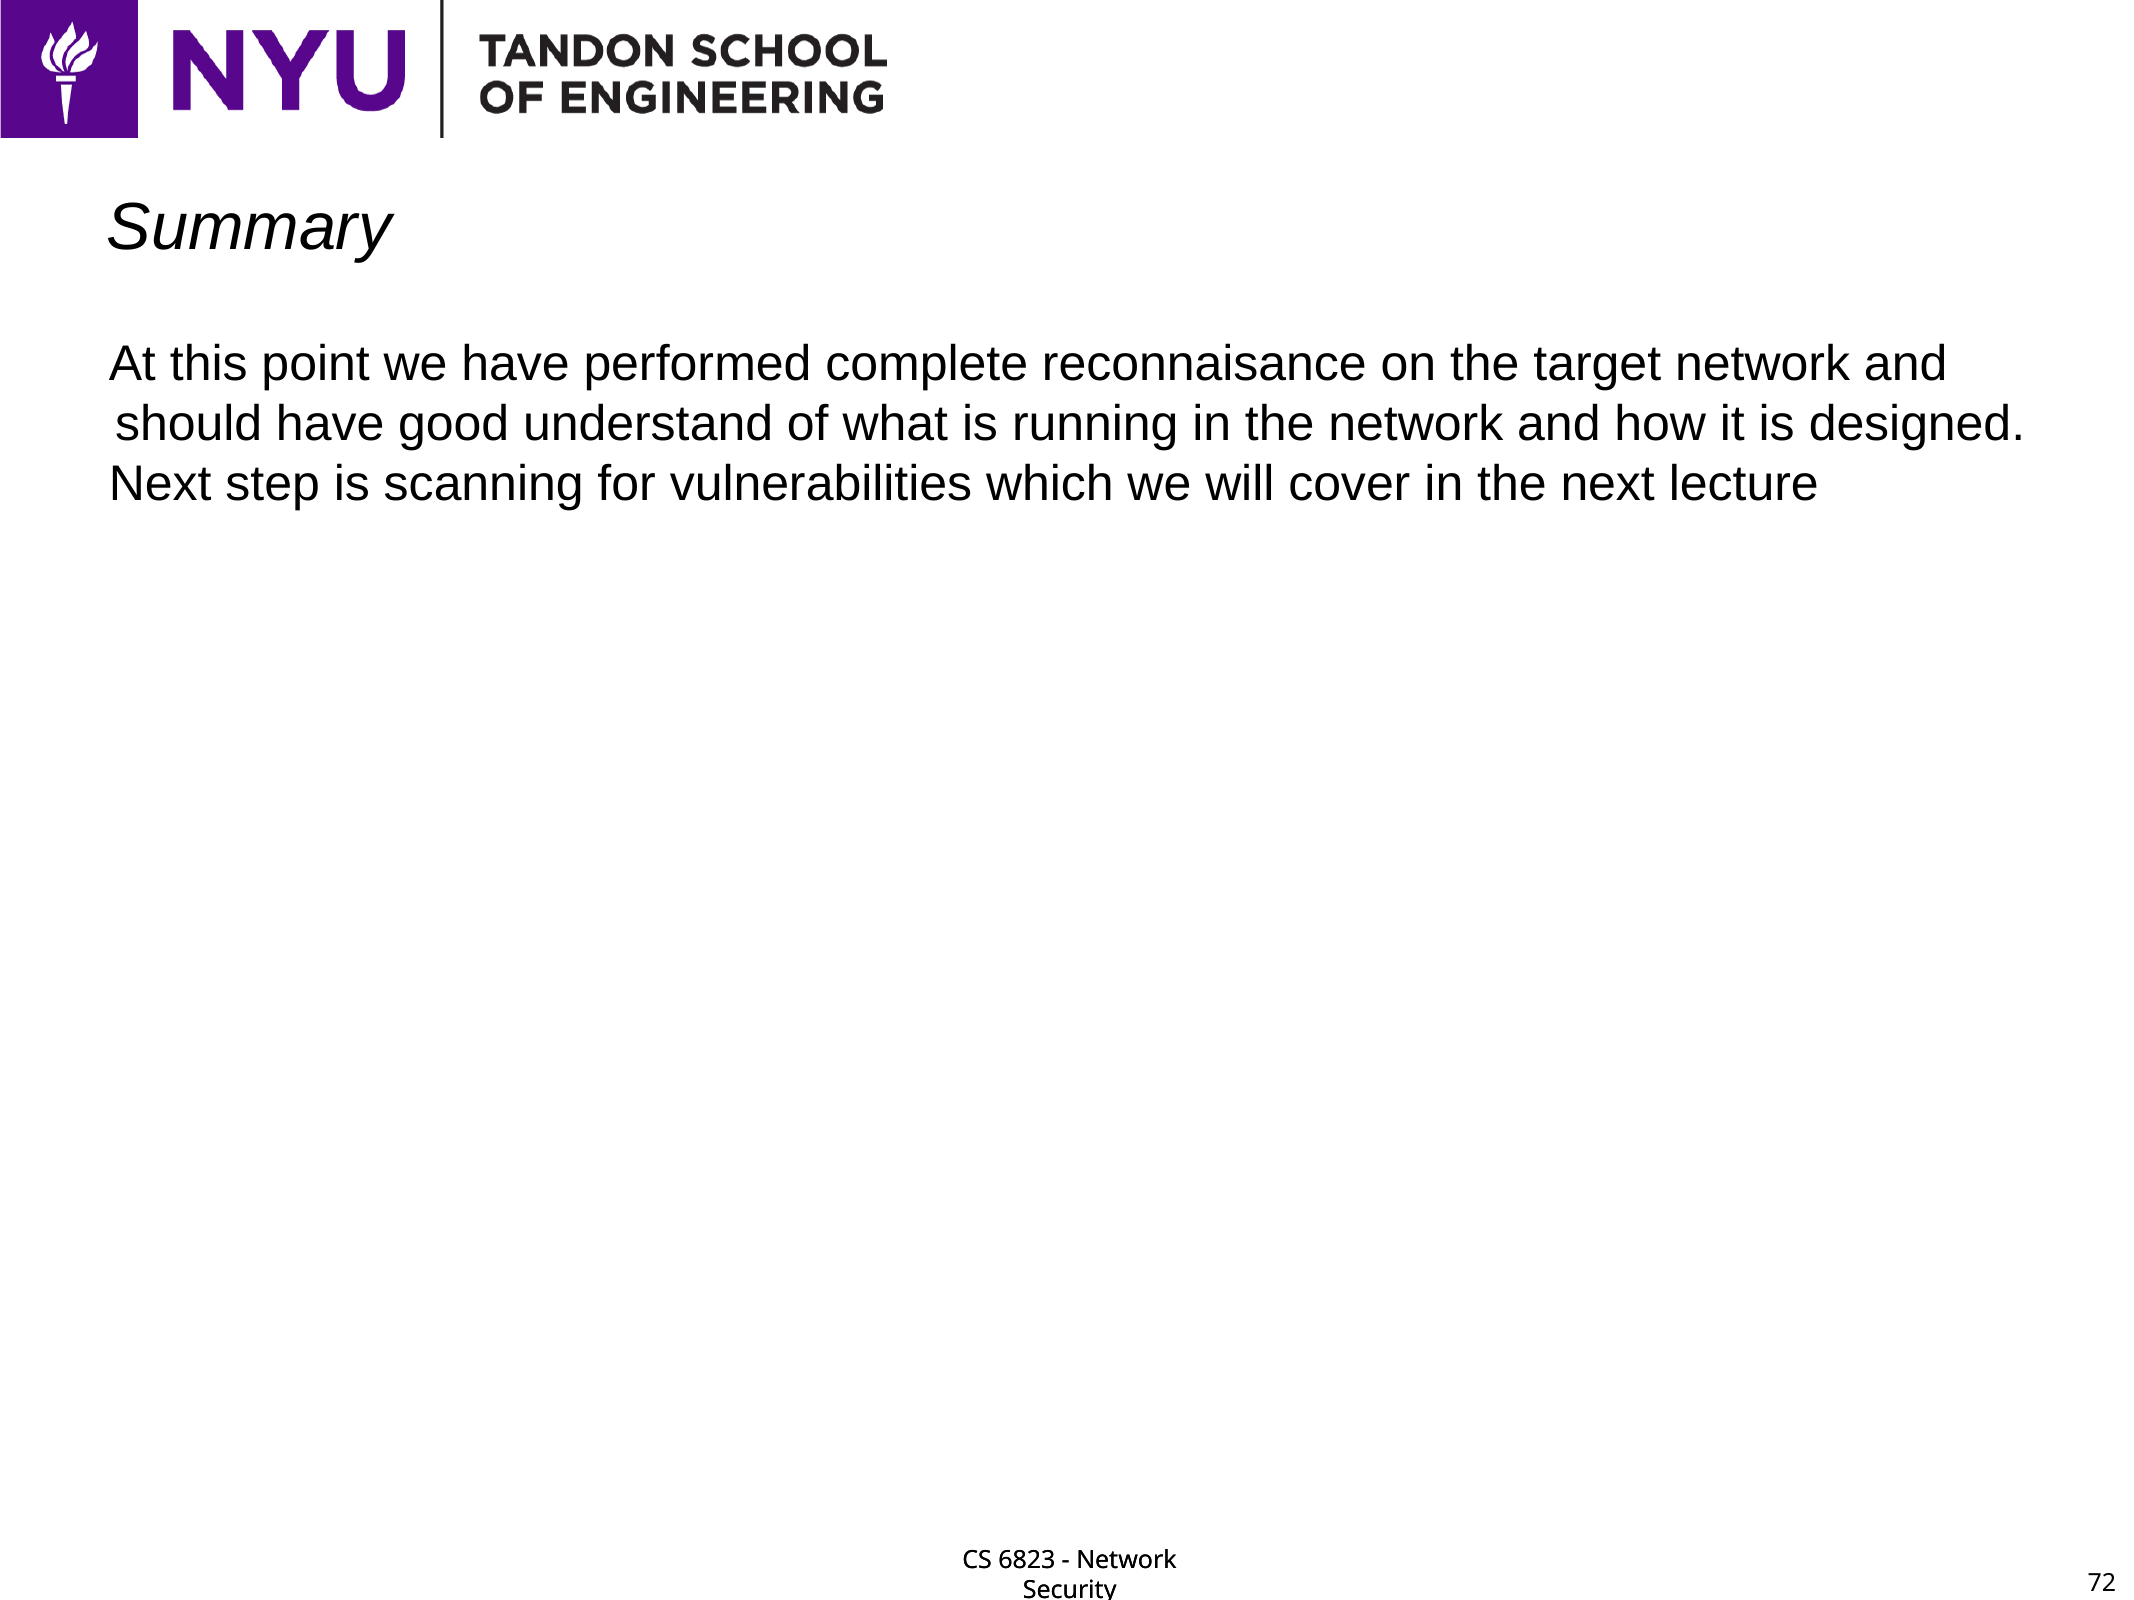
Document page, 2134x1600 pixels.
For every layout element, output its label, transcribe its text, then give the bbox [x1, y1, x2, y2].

list At this point we have performed complete reconnaisance on the target network and should have good understand of what is running in the network and how it is designed. Next step is scanning for vulnerabilities which we will cover in the next lecture [93, 322, 2067, 1500]
picture [0, 0, 887, 138]
text_box CS 6823 - Network Security [912, 1559, 1228, 1589]
slide_number 72 [2066, 1558, 2132, 1599]
title Summary [91, 174, 2012, 286]
